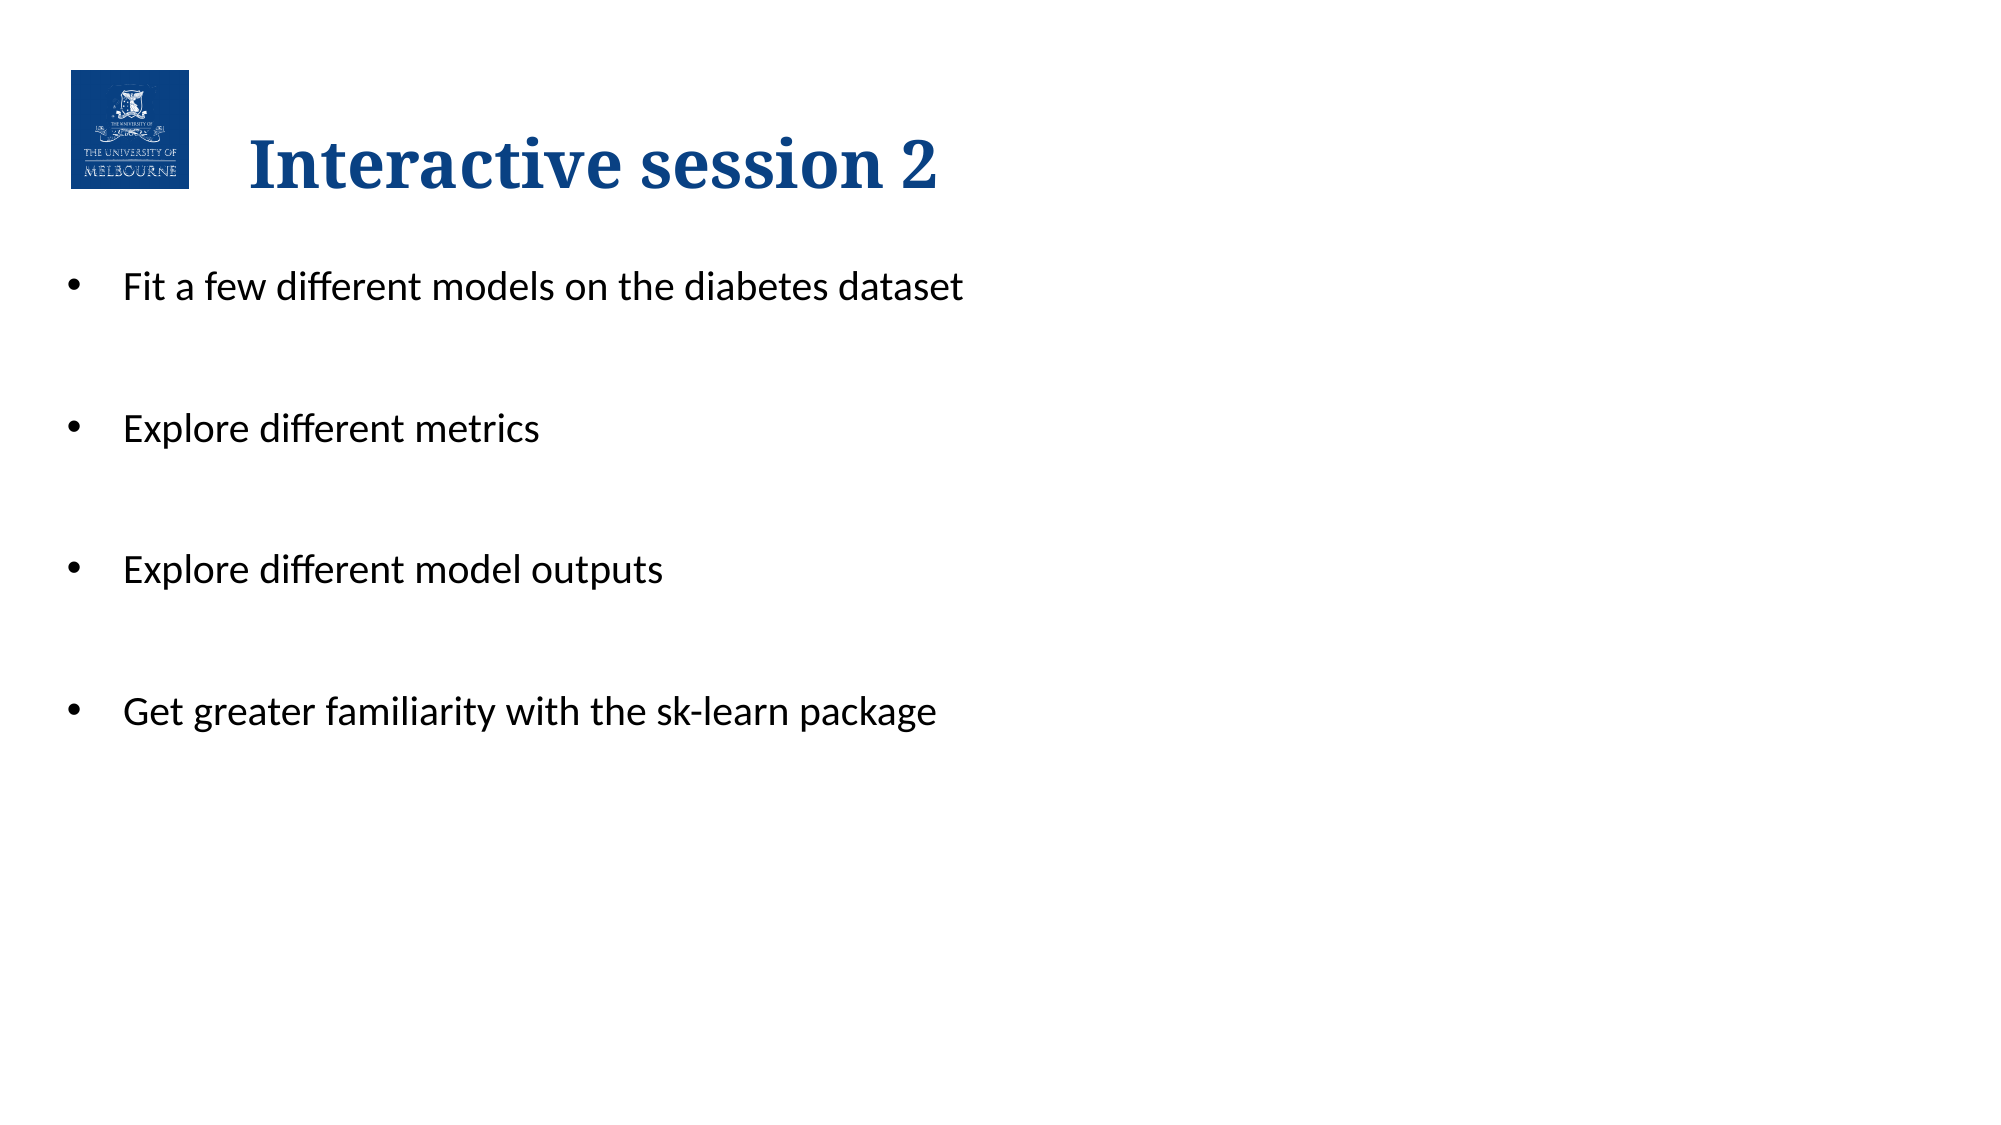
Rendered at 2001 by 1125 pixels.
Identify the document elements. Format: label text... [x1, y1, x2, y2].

picture [71, 70, 189, 189]
list Fit a few different models on the diabetes dataset Explore different metrics Explore different model outputs Get greater familiarity with the sk-learn package [51, 251, 1924, 970]
title Interactive session 2 [234, 64, 1924, 211]
